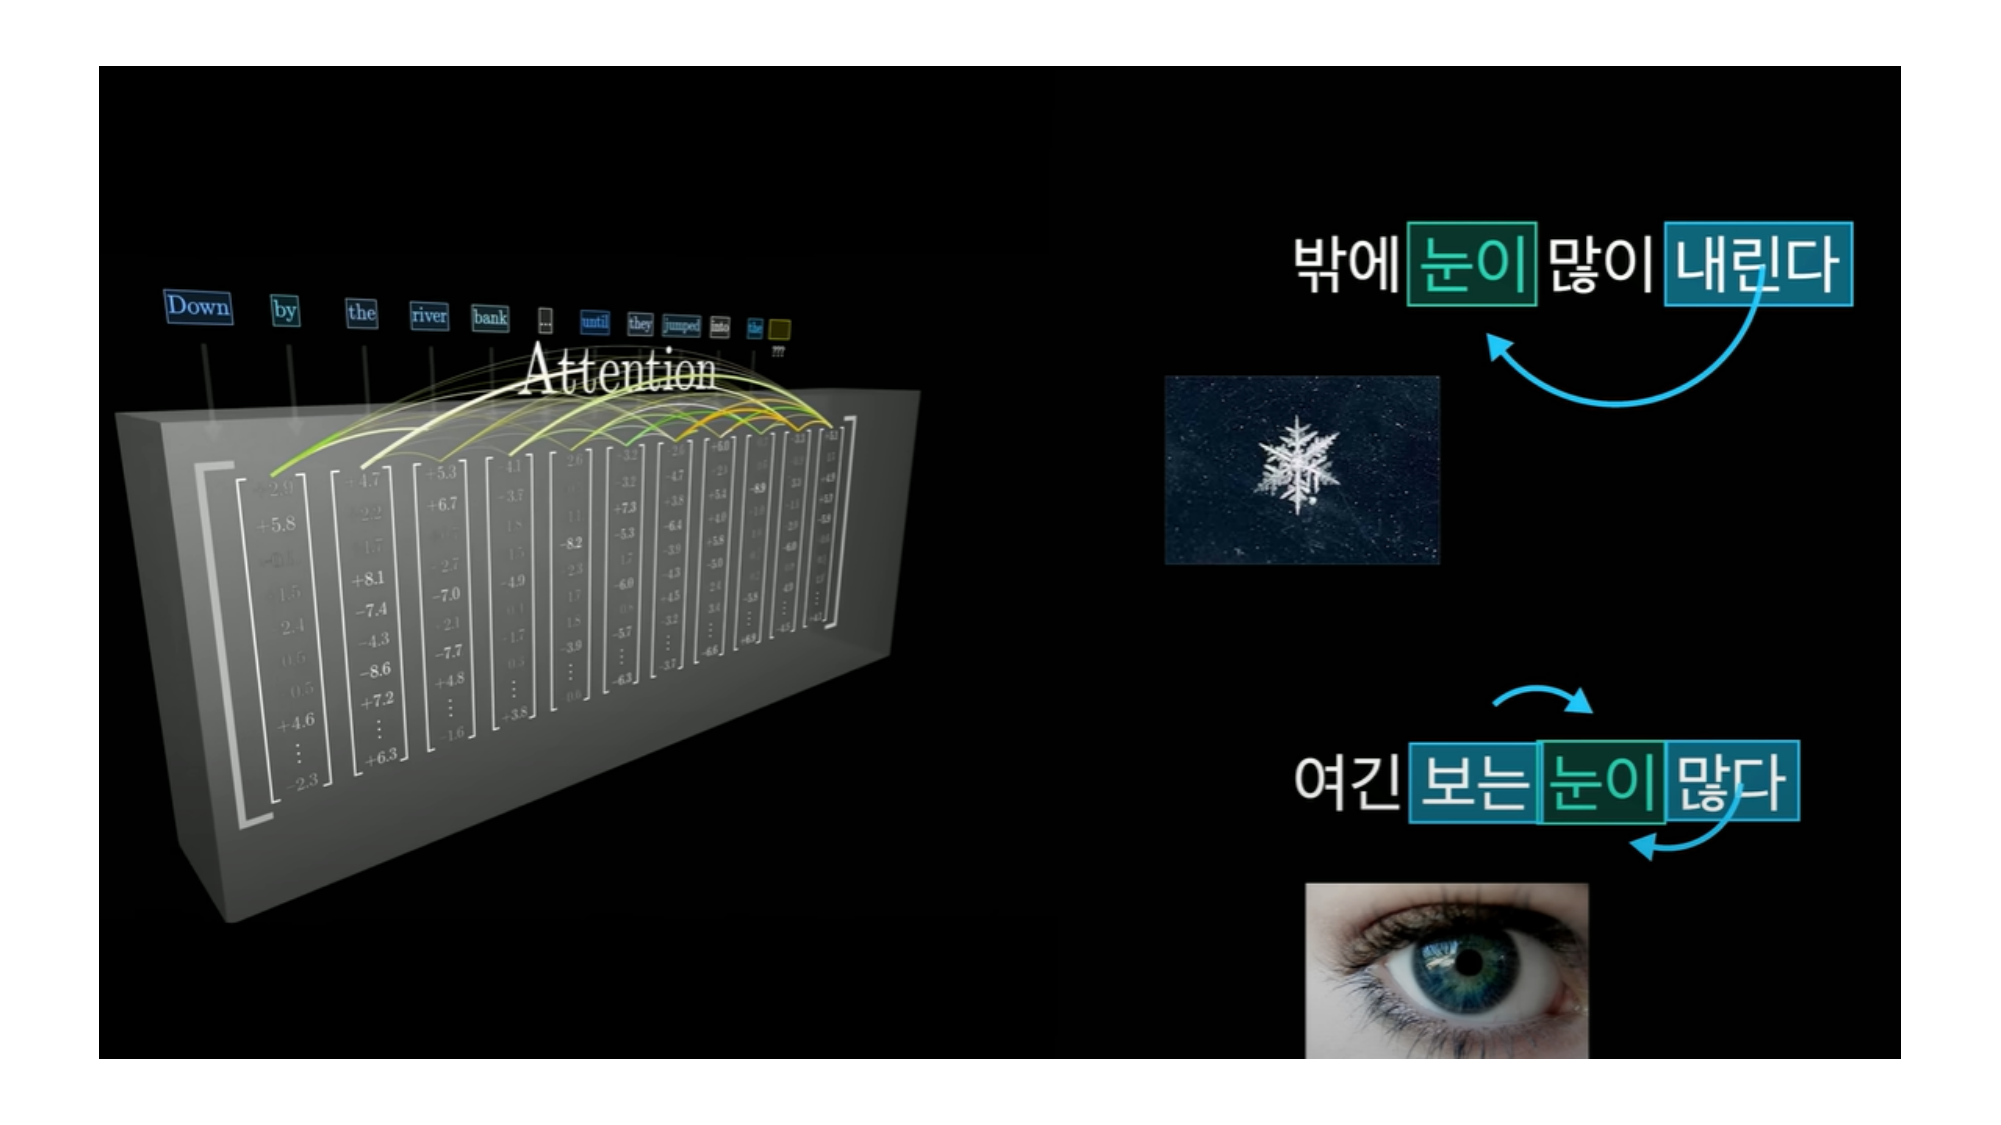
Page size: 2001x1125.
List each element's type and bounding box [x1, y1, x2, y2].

picture [99, 66, 1901, 1059]
